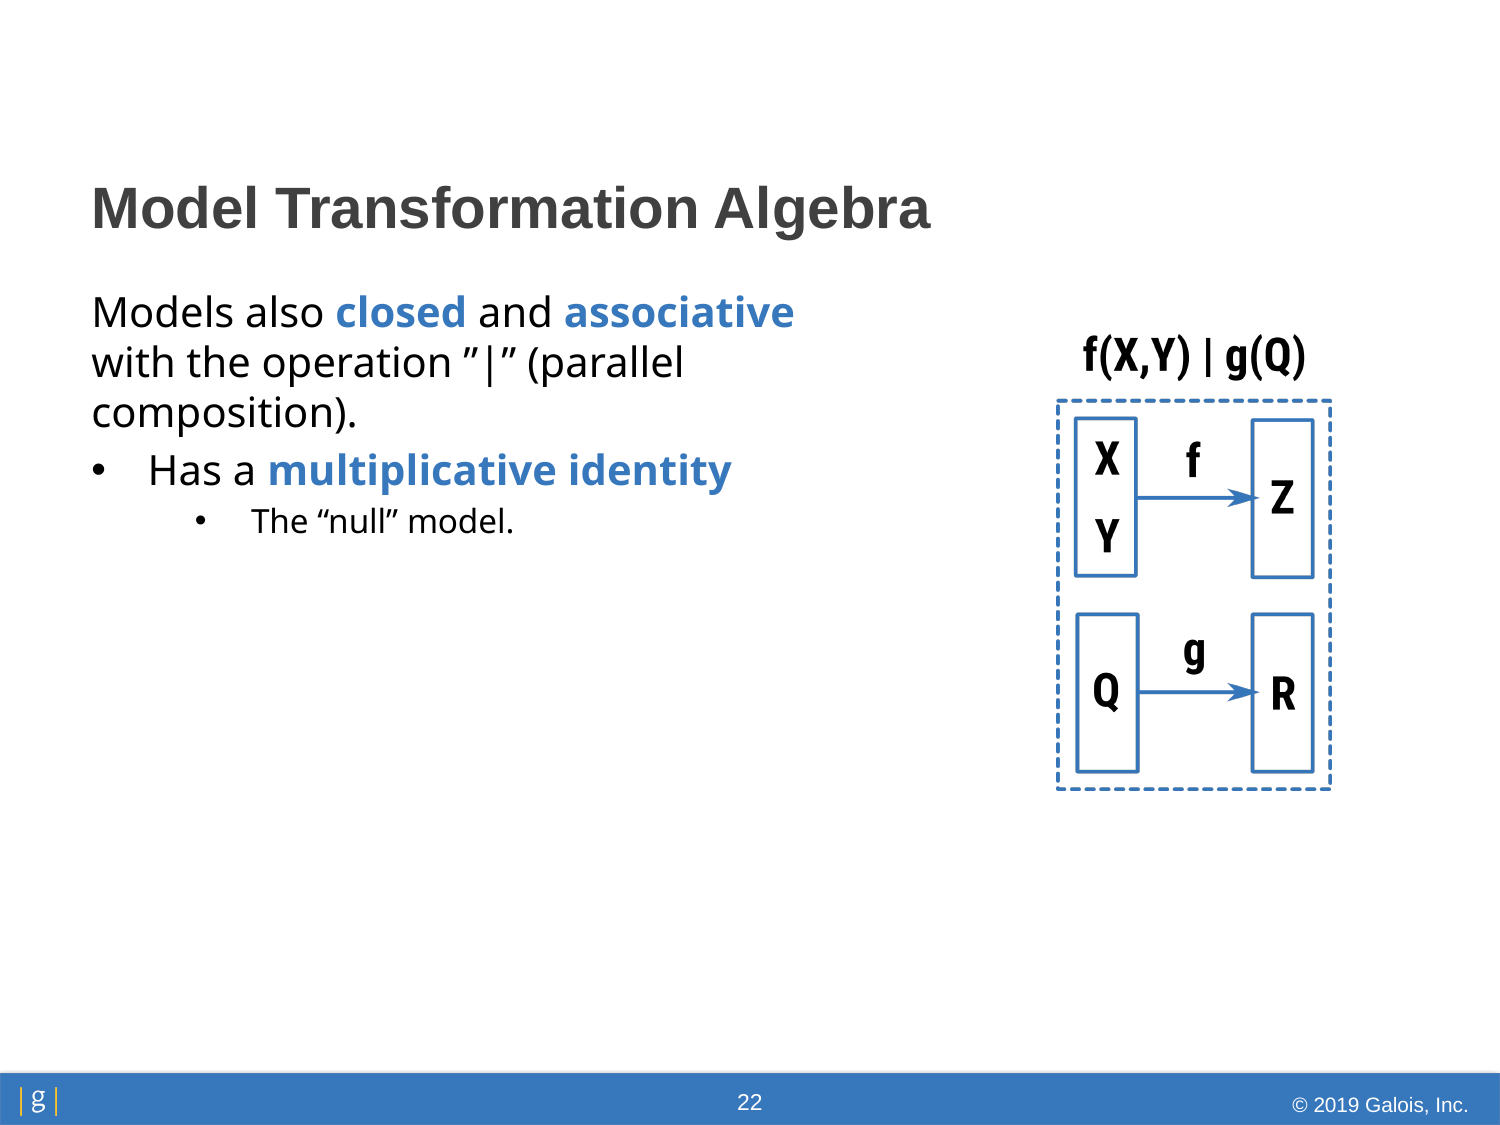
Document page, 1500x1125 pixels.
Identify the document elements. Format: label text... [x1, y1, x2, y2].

picture [1056, 334, 1332, 791]
list Models also closed and associative with the operation ”|” (parallel composition). Has a multiplicative identity The “null” model. [76, 277, 885, 1007]
picture [20, 1087, 57, 1116]
title Model Transformation Algebra [76, 172, 1422, 239]
